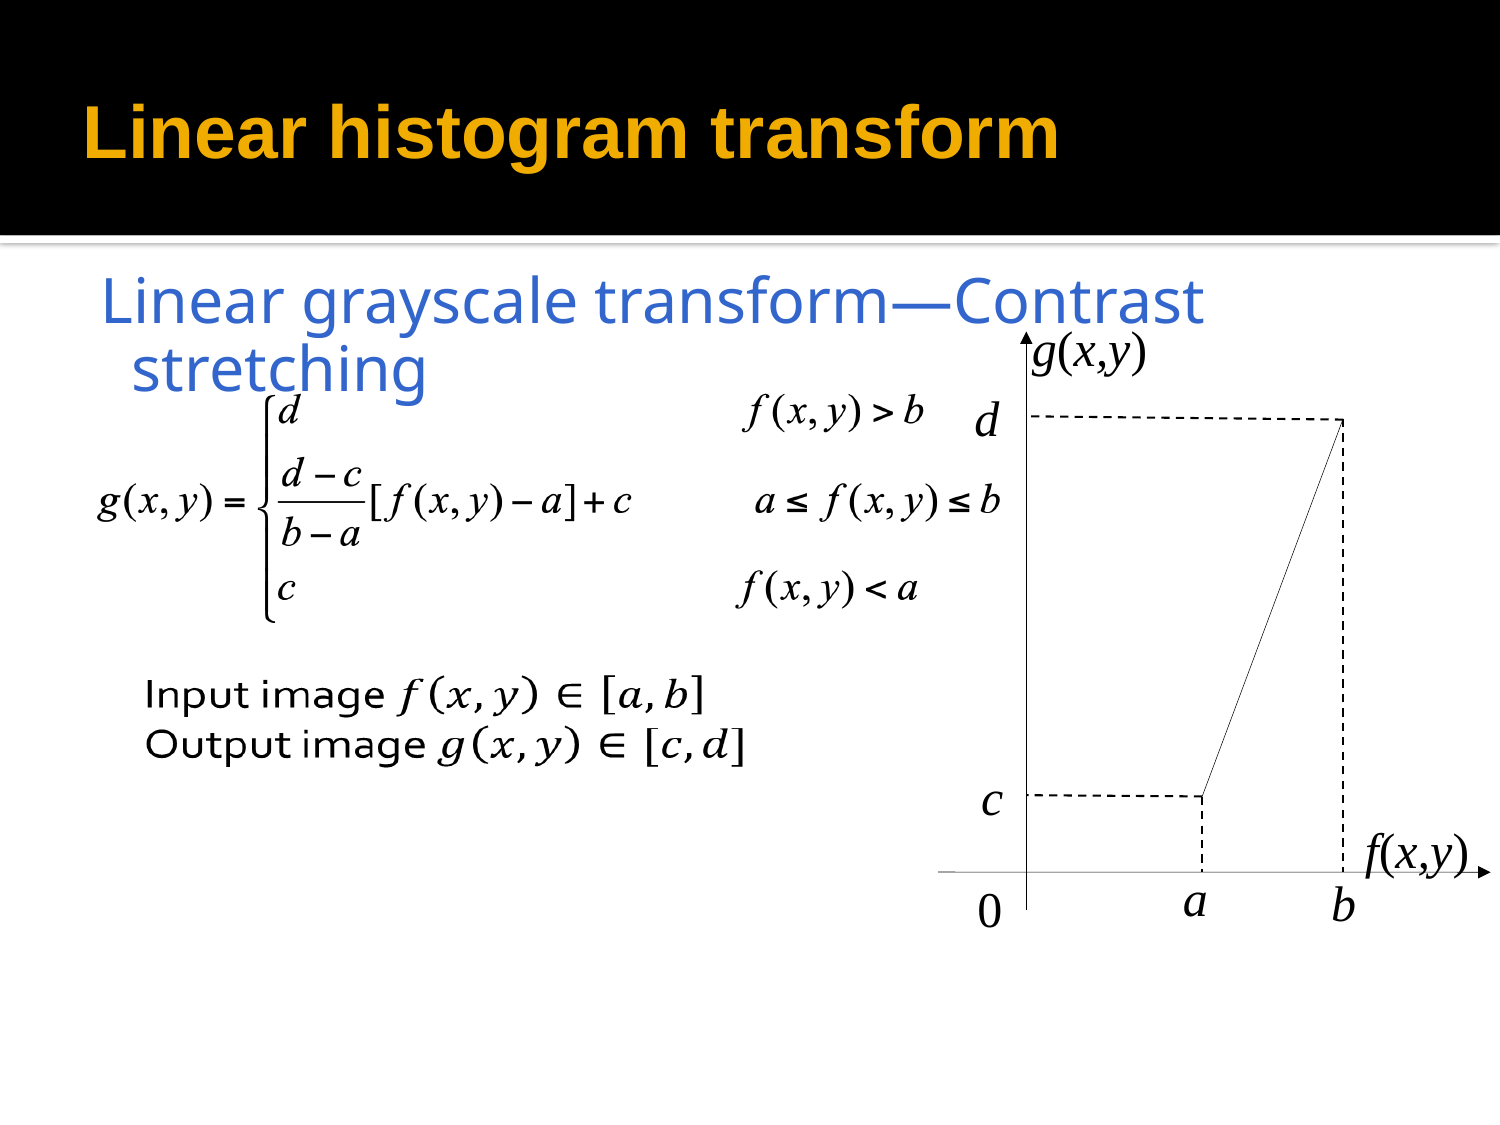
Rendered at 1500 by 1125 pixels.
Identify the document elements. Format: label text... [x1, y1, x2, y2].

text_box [937, 310, 1491, 944]
picture [90, 379, 937, 625]
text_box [113, 655, 932, 793]
title Linear histogram transform [74, 24, 1426, 232]
list Linear grayscale transform—Contrast stretching [74, 261, 1446, 361]
